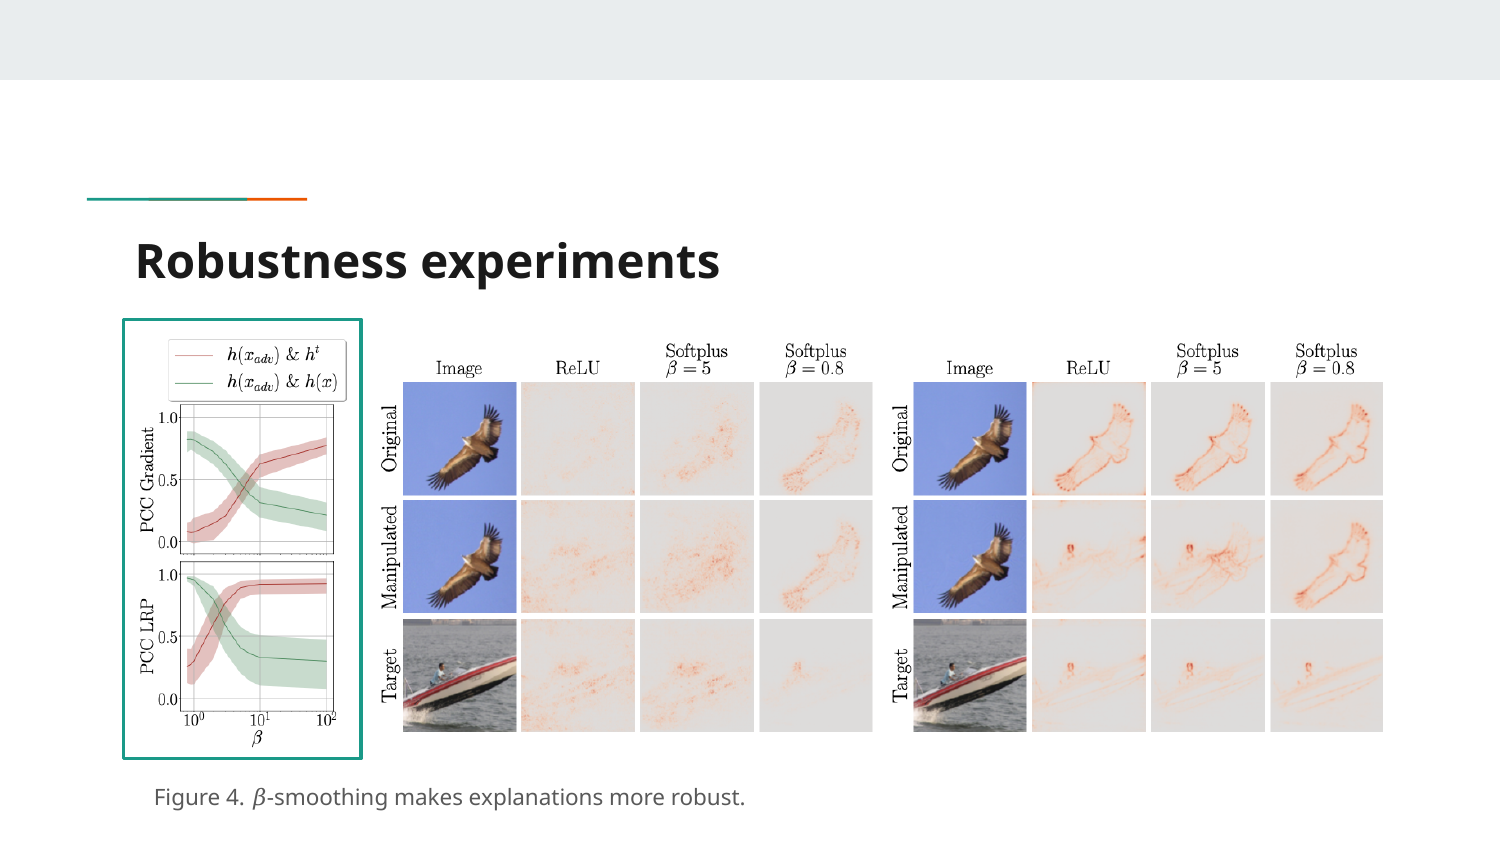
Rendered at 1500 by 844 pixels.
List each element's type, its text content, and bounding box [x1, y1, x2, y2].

picture [110, 310, 1429, 759]
list Figure 4. 𝛽-smoothing makes explanations more robust. [138, 766, 1401, 826]
title Robustness experiments [119, 216, 1381, 305]
